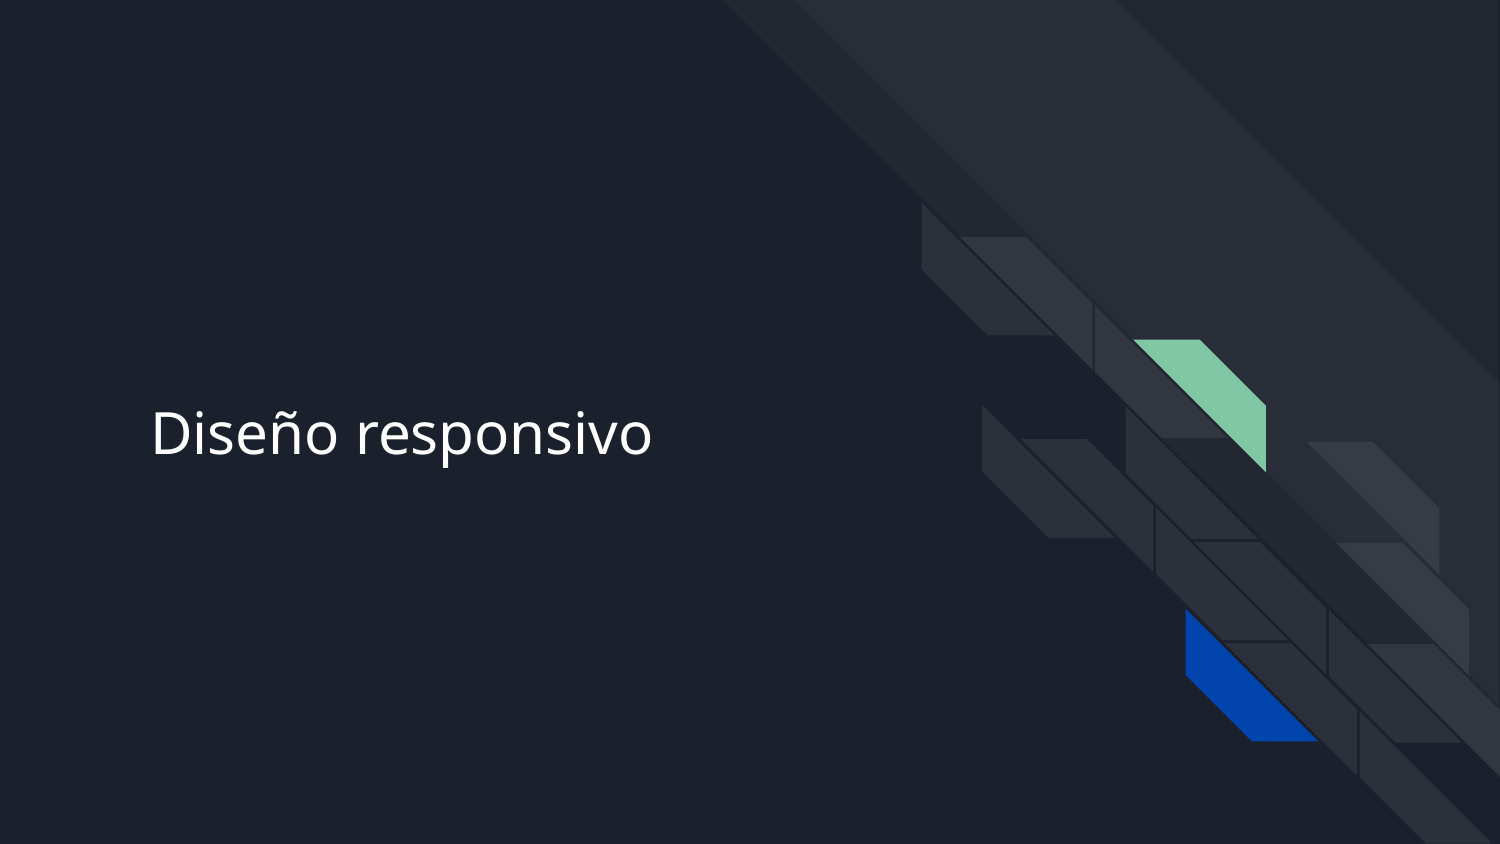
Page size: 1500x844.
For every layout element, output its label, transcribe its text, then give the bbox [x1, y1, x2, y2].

title Diseño responsivo [135, 336, 888, 526]
